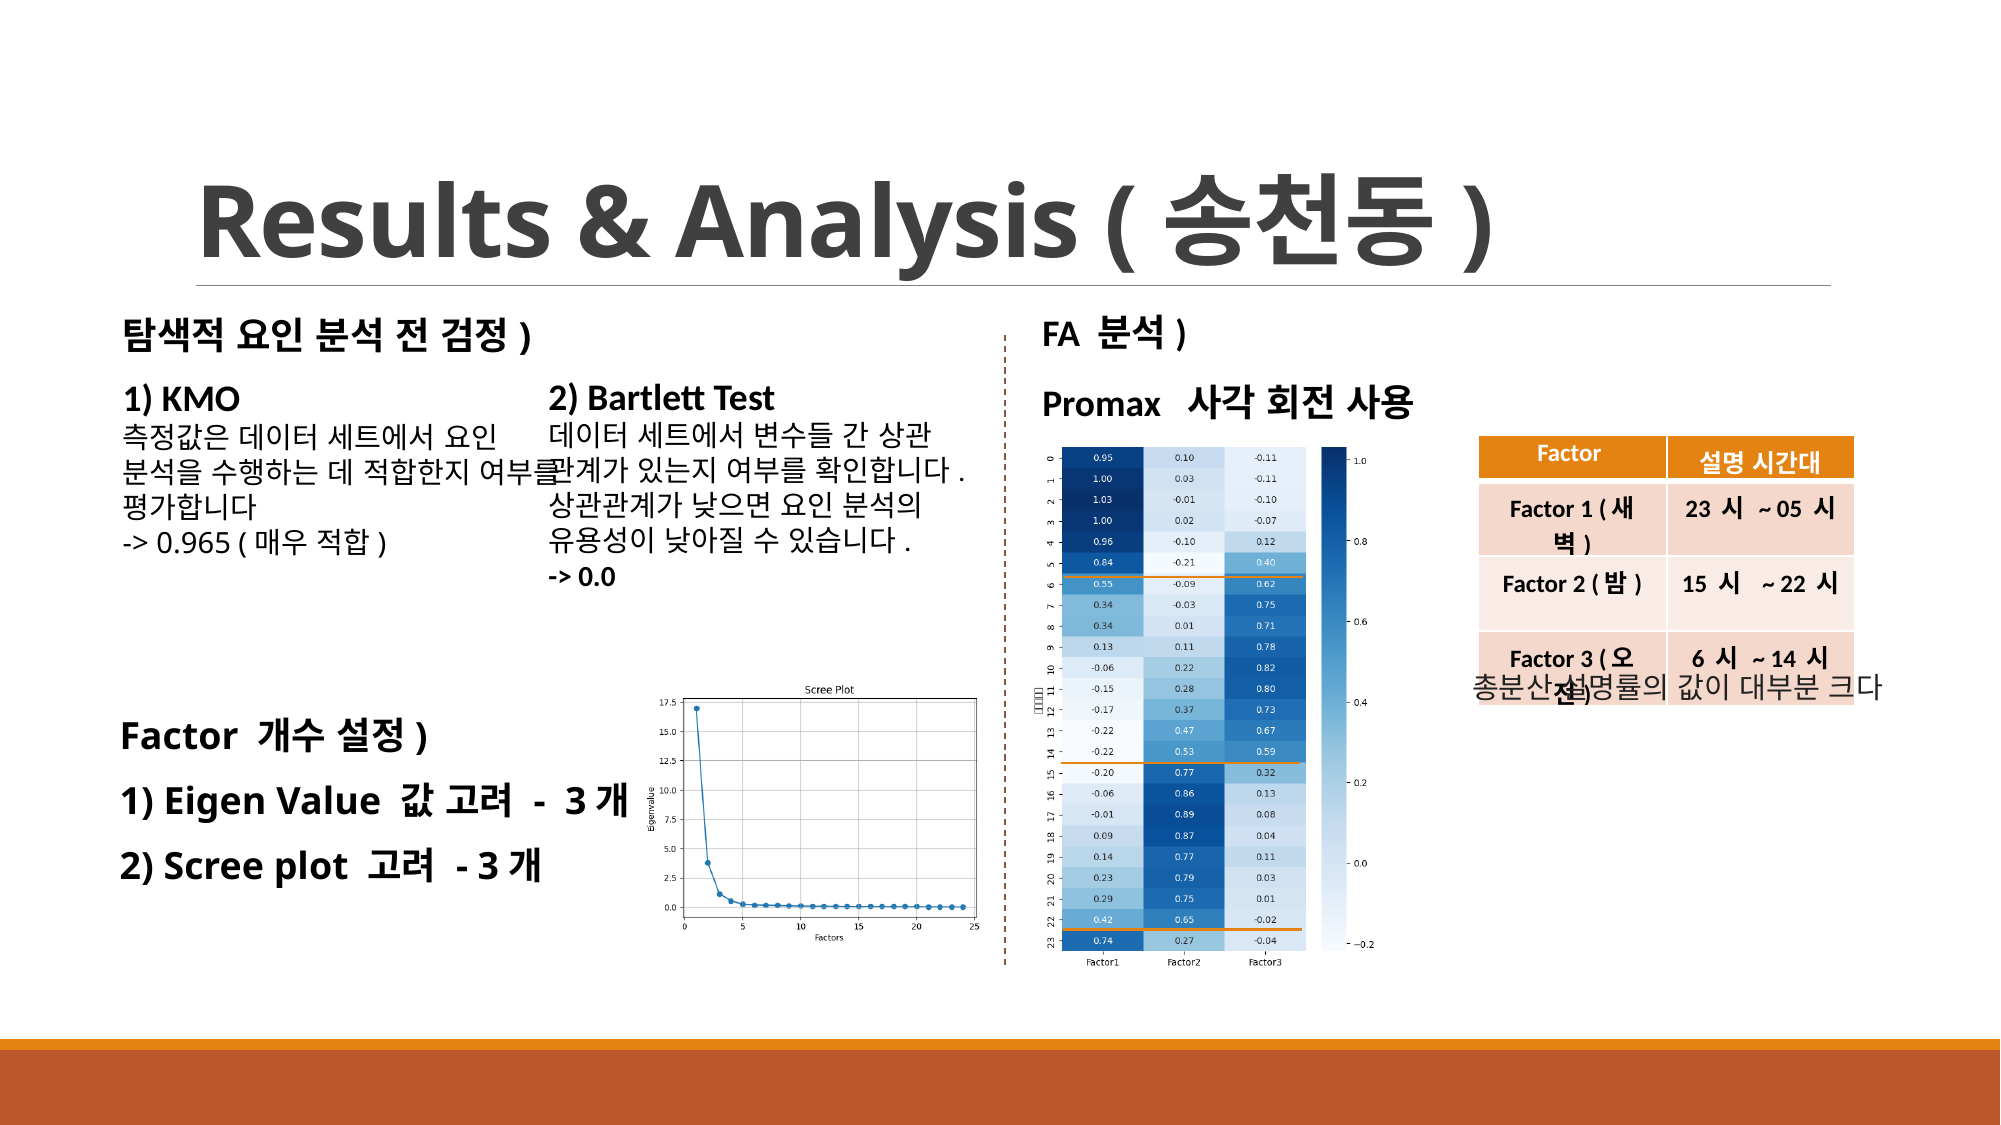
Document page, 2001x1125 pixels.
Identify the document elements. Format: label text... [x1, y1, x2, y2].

text_box 2) Bartlett Test 데이터 세트에서 변수들 간 상관 관계가 있는지 여부를 확인합니다. 상관관계가 낮으면 요인 분석의 유용성이 낮아질 수 있습니다. -> 0.0 [533, 320, 1014, 645]
table_cell 15 시 ~ 22 시 [1668, 557, 1854, 630]
table_cell Factor 2 (밤) [1479, 557, 1666, 630]
picture [641, 679, 985, 949]
text_box 탐색적 요인 분석 전 검정) 1) KMO 측정값은 데이터 세트에서 요인 분석을 수행하는 데 적합한지 여부를 평가합니다 -> 0.965 (매우 적합) [108, 301, 589, 657]
text_box Factor 개수 설정) 1) Eigen Value 값 고려 - 3개 2) Scree plot 고려 - 3개 [104, 701, 645, 956]
table_cell Factor 3 (오전) [1479, 632, 1666, 661]
table_cell 23 시 ~ 05 시 [1668, 484, 1854, 555]
table_header Factor [1479, 436, 1666, 478]
title Results & Analysis (송천동) [180, 47, 1830, 285]
text_box FA 분석) [1027, 301, 2000, 362]
table_cell 6 시 ~ 14 시 [1668, 632, 1854, 661]
table_cell Factor 1 (새벽) [1479, 484, 1666, 555]
picture [1026, 441, 1381, 974]
table_header 설명 시간대 [1668, 436, 1854, 478]
text_box 총분산 설명률의 값이 대부분 크다 [1389, 661, 1935, 782]
text_box Promax 사각 회전 사용 [1027, 371, 2000, 432]
